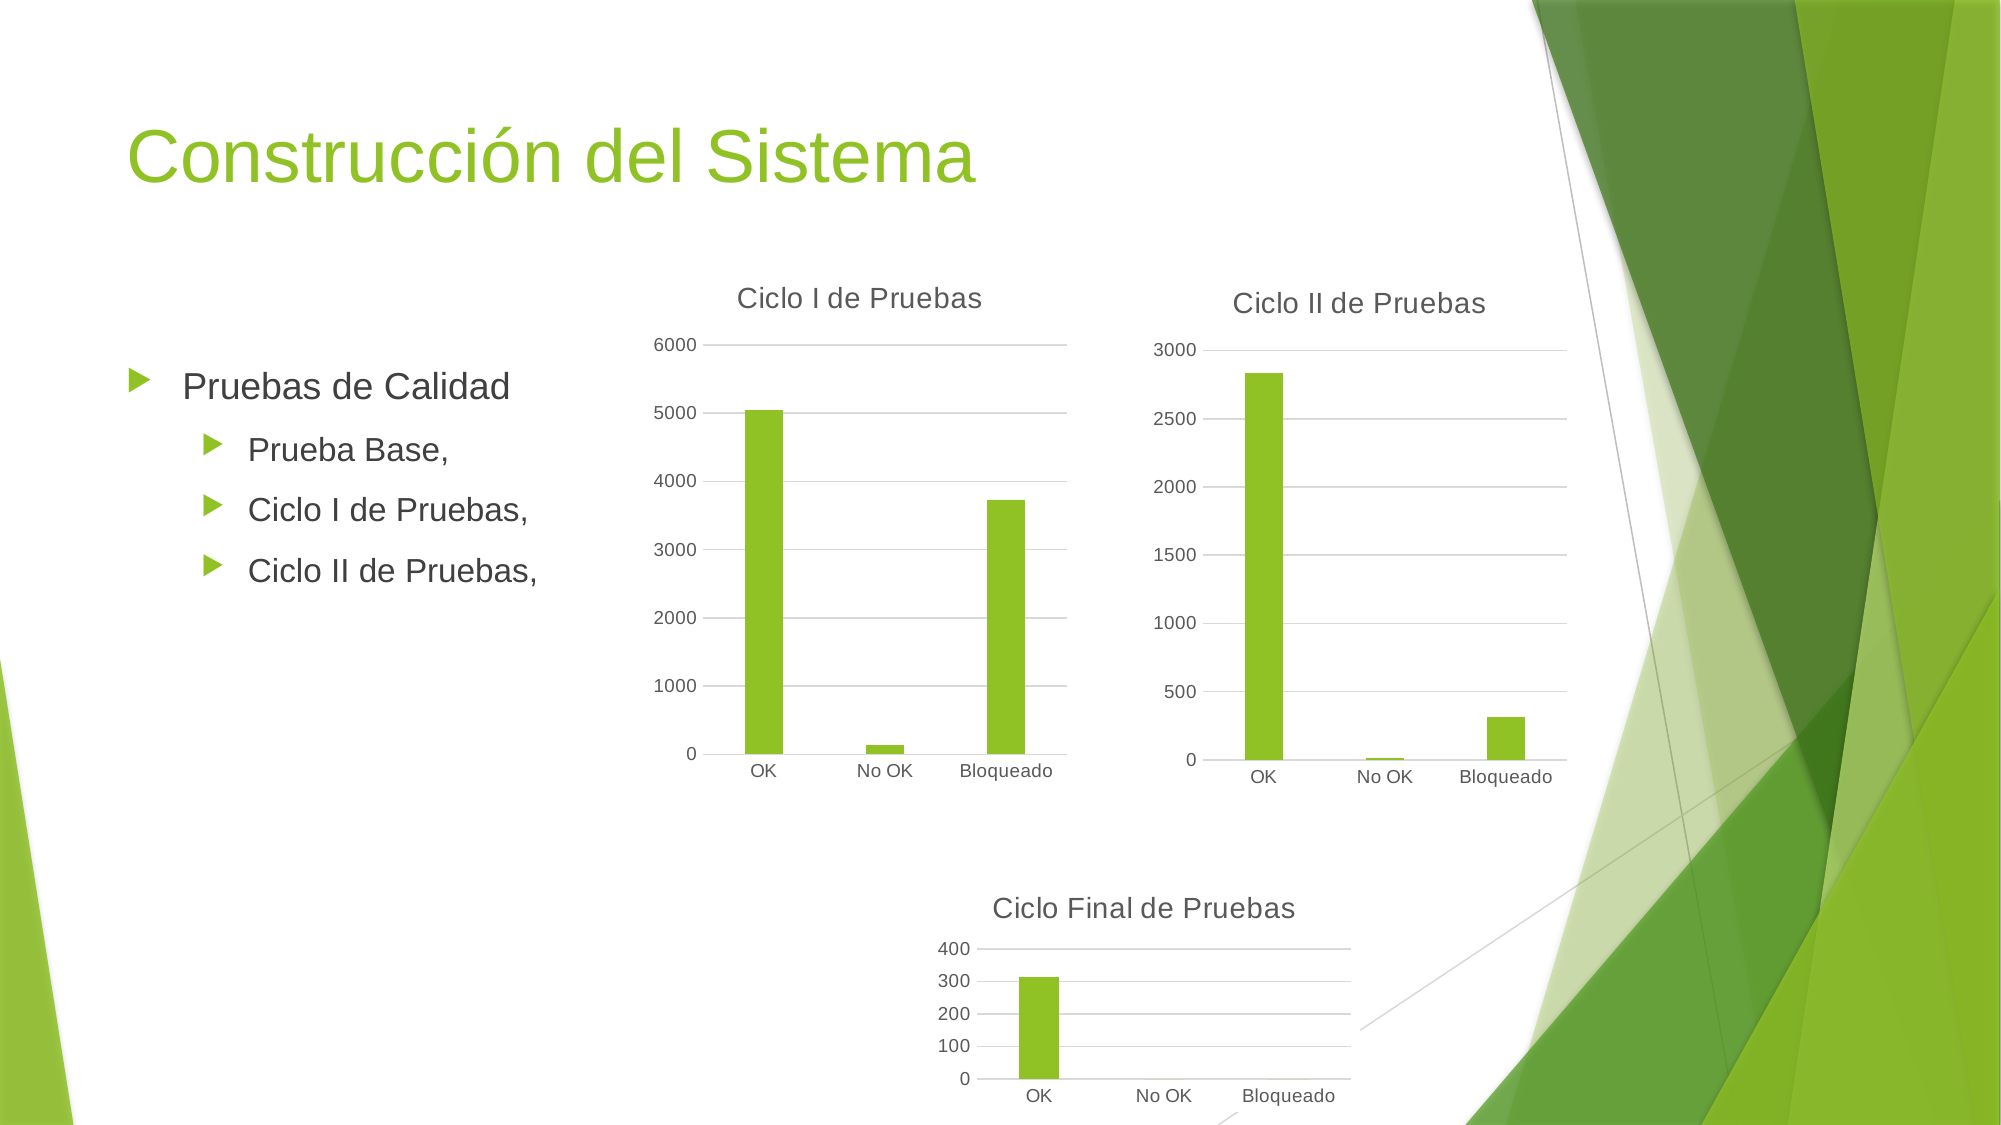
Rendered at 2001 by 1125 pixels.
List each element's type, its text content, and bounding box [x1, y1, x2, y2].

chart [644, 253, 1077, 794]
list Pruebas de Calidad Prueba Base, Ciclo I de Pruebas, Ciclo II de Pruebas, [111, 354, 798, 992]
title Construcción del Sistema [111, 99, 1522, 317]
chart [928, 869, 1361, 1113]
chart [1144, 259, 1576, 800]
